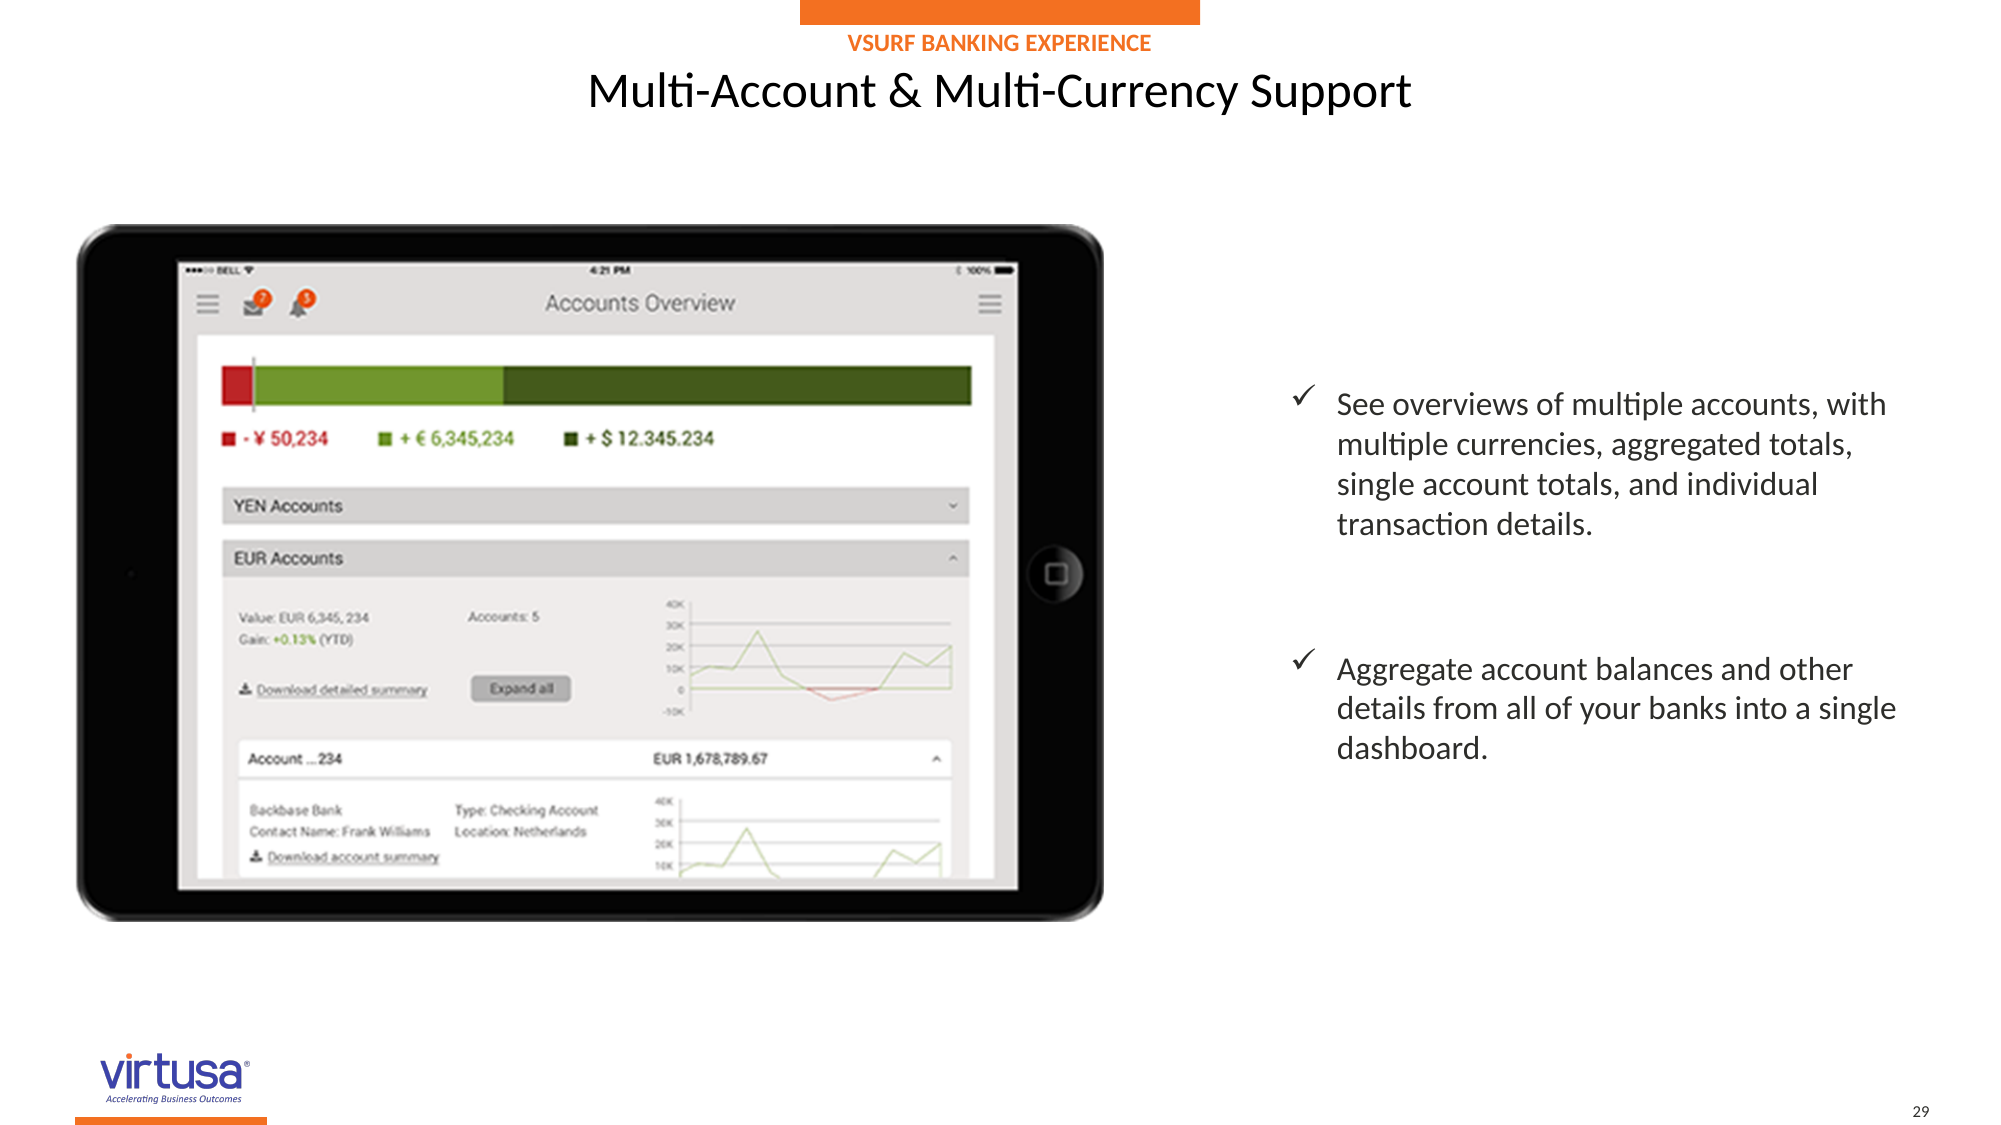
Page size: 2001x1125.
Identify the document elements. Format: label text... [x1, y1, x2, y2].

list See overviews of multiple accounts, with multiple currencies, aggregated totals, single account totals, and individual transaction details. Aggregate account balances and other details from all of your banks into a single dashboard. [1275, 375, 1950, 1050]
title Multi-Account & Multi-Currency Support [50, 63, 1950, 150]
list Vsurf banking experience [50, 12, 1950, 63]
picture [74, 224, 1104, 922]
picture [99, 1052, 251, 1105]
